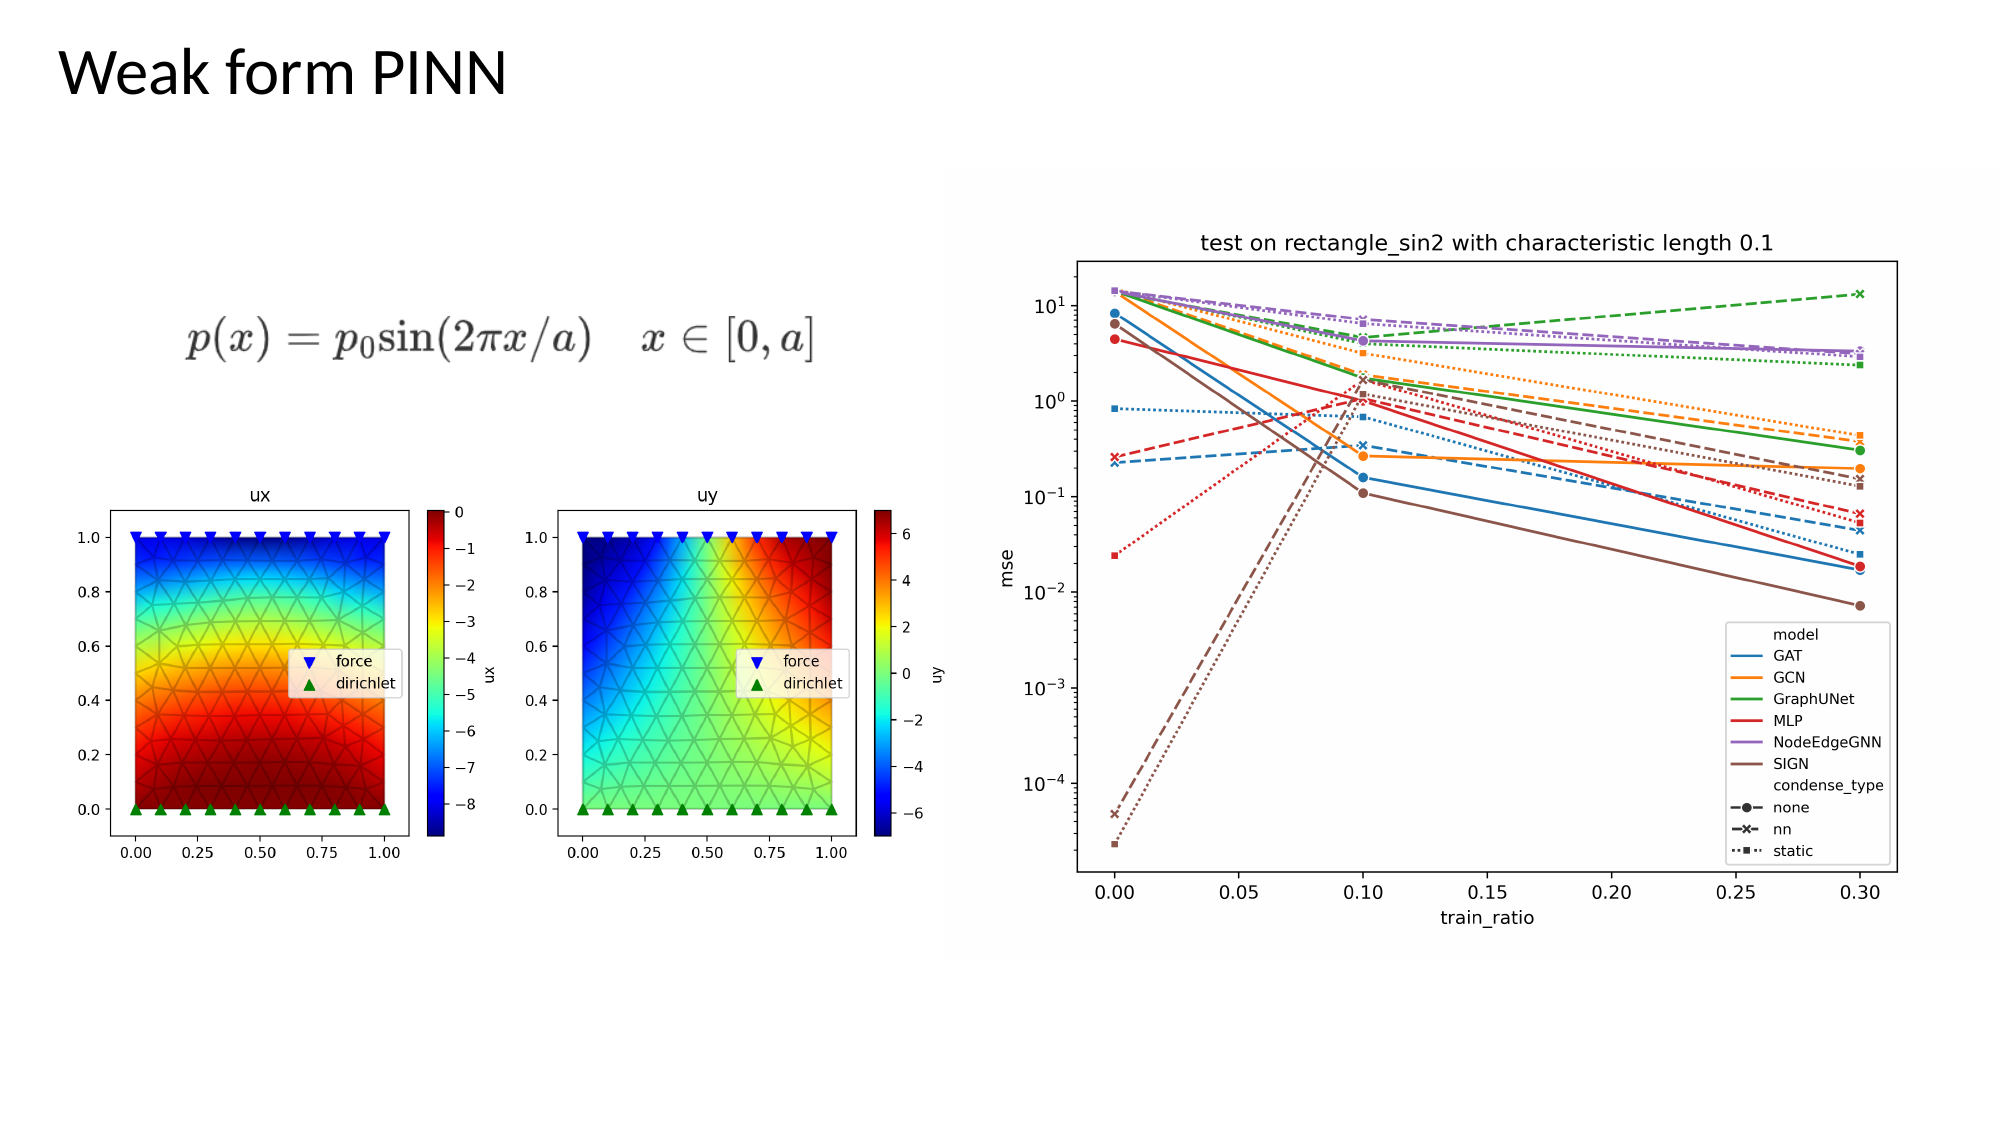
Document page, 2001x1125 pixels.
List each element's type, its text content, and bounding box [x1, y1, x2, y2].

text_box Weak form PINN [43, 20, 658, 115]
picture [66, 166, 2000, 959]
picture [156, 295, 866, 411]
